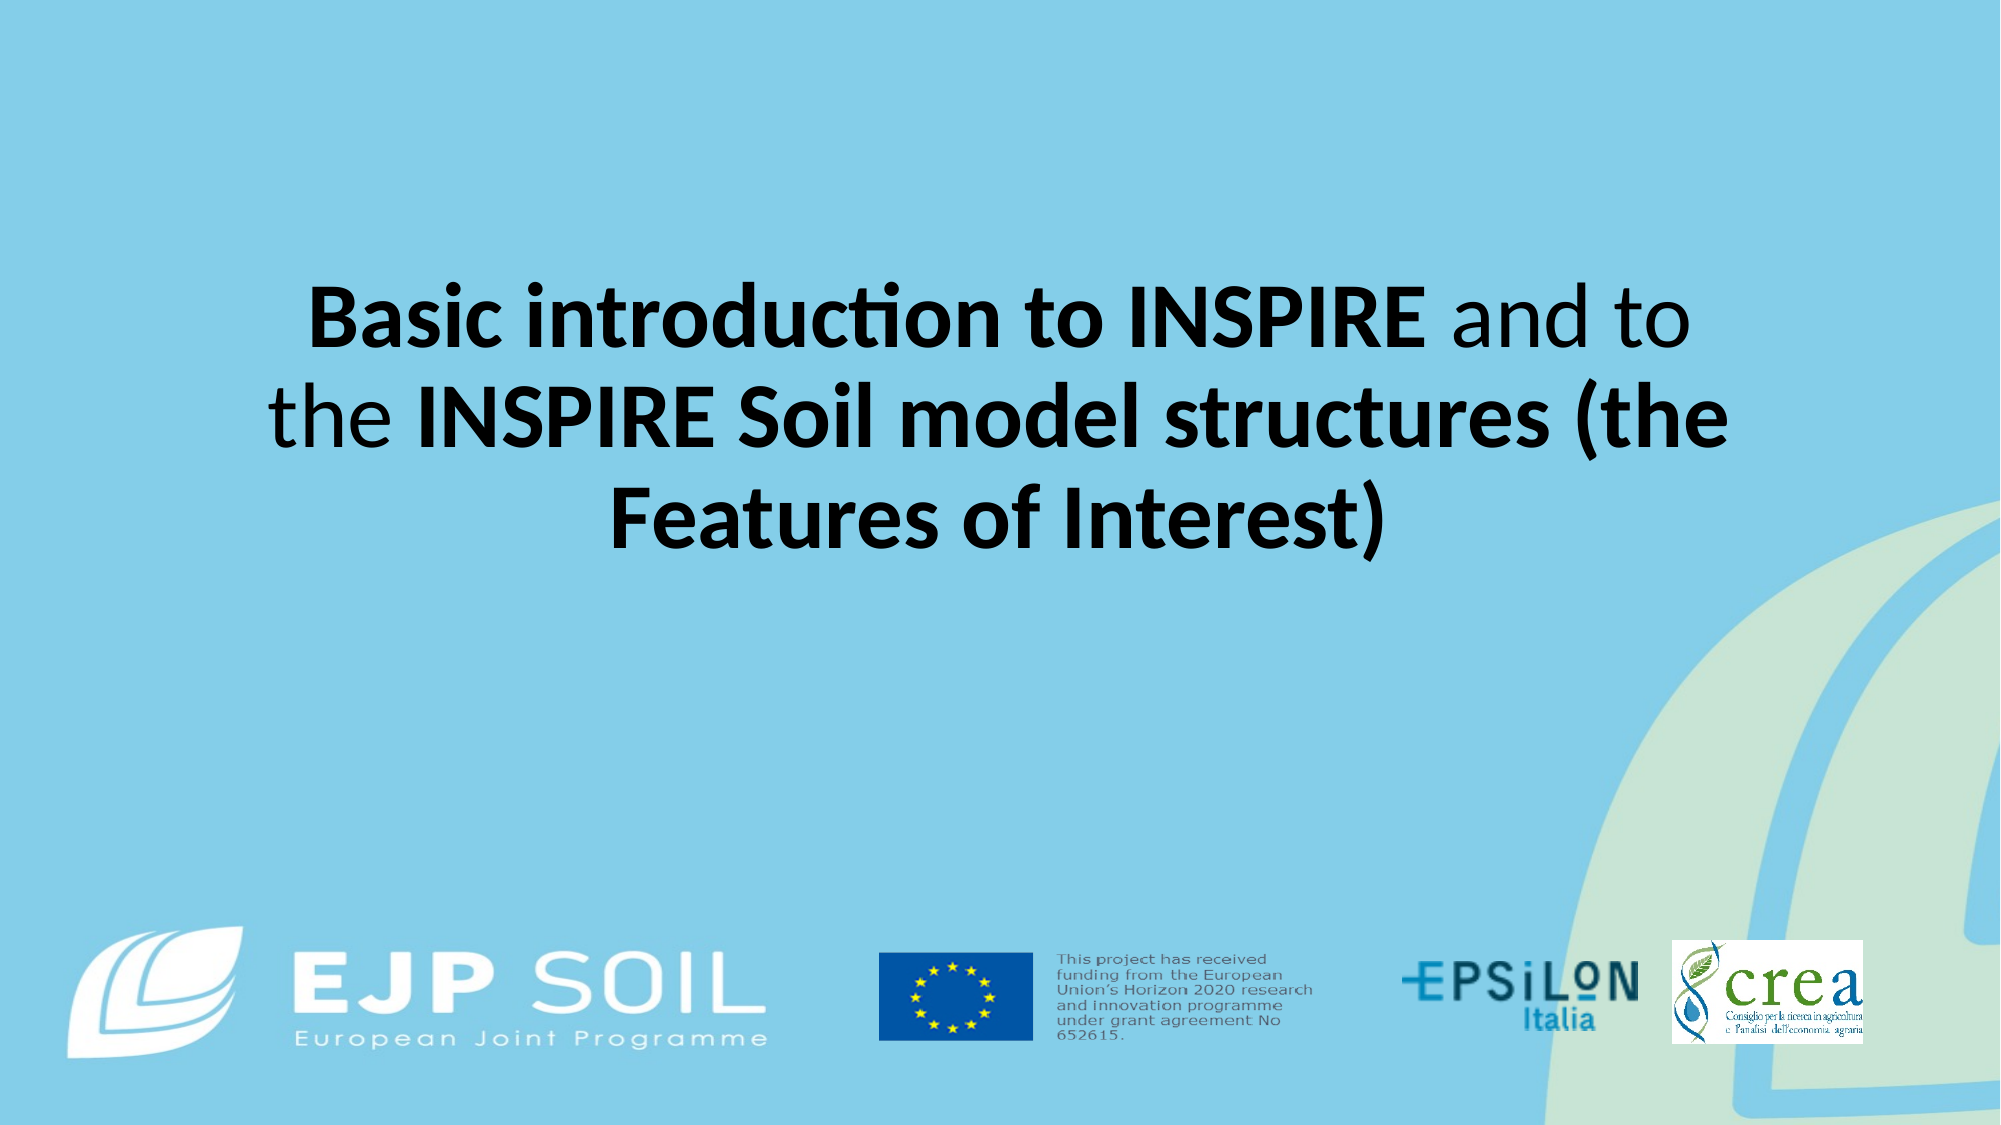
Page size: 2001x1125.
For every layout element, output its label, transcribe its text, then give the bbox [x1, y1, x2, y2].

picture [0, 0, 2001, 1125]
title Basic introduction to INSPIRE and to the INSPIRE Soil model structures (the Features of Interest) [249, 184, 1750, 576]
